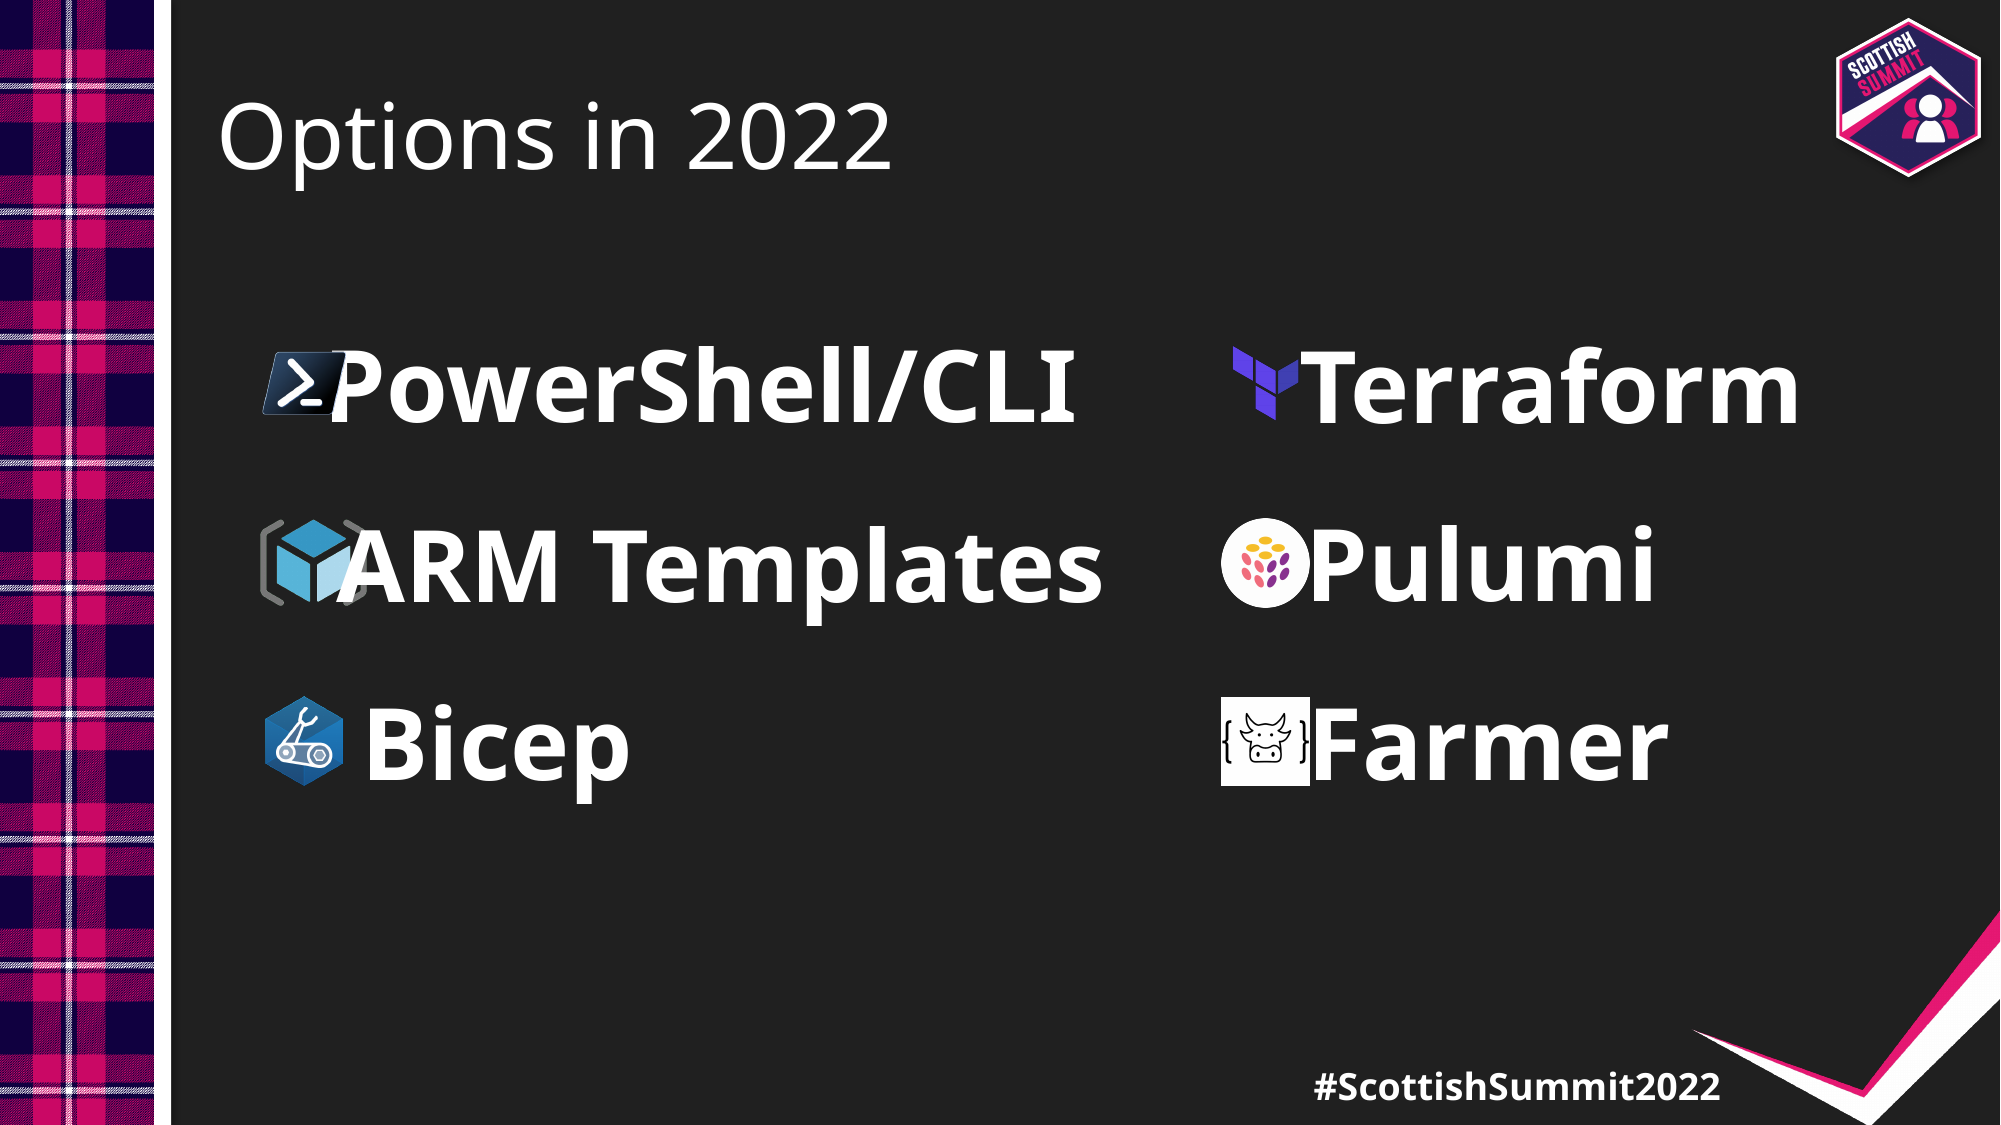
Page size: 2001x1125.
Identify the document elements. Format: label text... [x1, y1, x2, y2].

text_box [1221, 673, 1654, 810]
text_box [260, 494, 1065, 632]
title Options in 2022 [201, 30, 1927, 249]
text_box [259, 673, 627, 810]
picture [1665, 843, 2001, 1125]
picture [1705, 1078, 1713, 1088]
picture [1827, 16, 1990, 179]
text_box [1221, 315, 1775, 452]
picture [0, 0, 154, 1125]
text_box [259, 314, 1034, 452]
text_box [1221, 494, 1645, 631]
